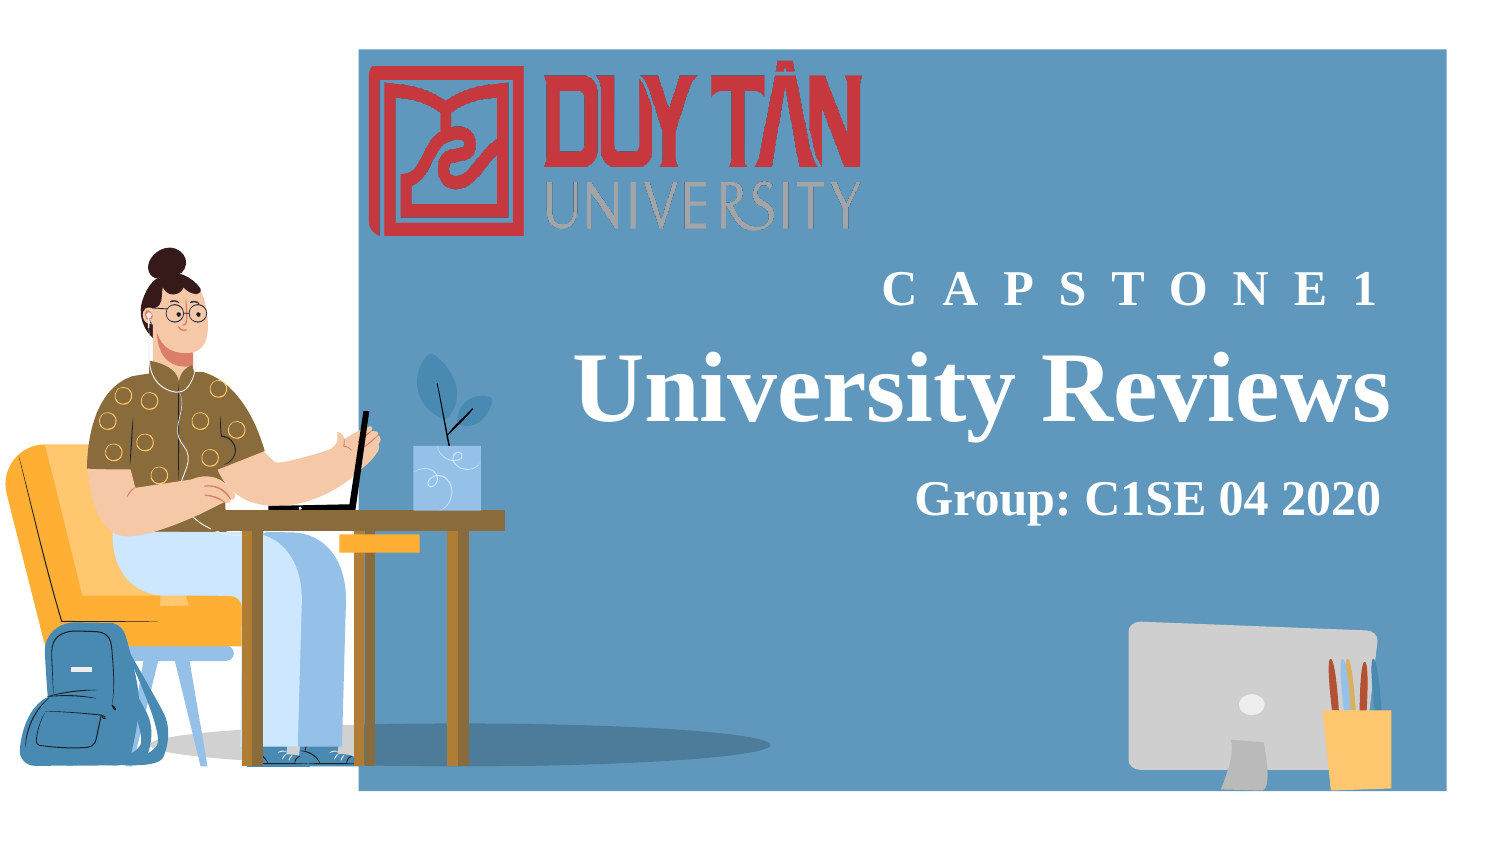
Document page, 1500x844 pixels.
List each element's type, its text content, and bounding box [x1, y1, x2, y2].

text_box University Reviews [557, 314, 1432, 450]
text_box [0, 247, 506, 767]
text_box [1128, 621, 1379, 791]
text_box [1322, 658, 1392, 791]
text_box [510, 723, 771, 767]
picture [368, 60, 863, 237]
text_box CAPSTONE1 [836, 247, 1423, 314]
text_box Group: C1SE 04 2020 [899, 458, 1423, 533]
